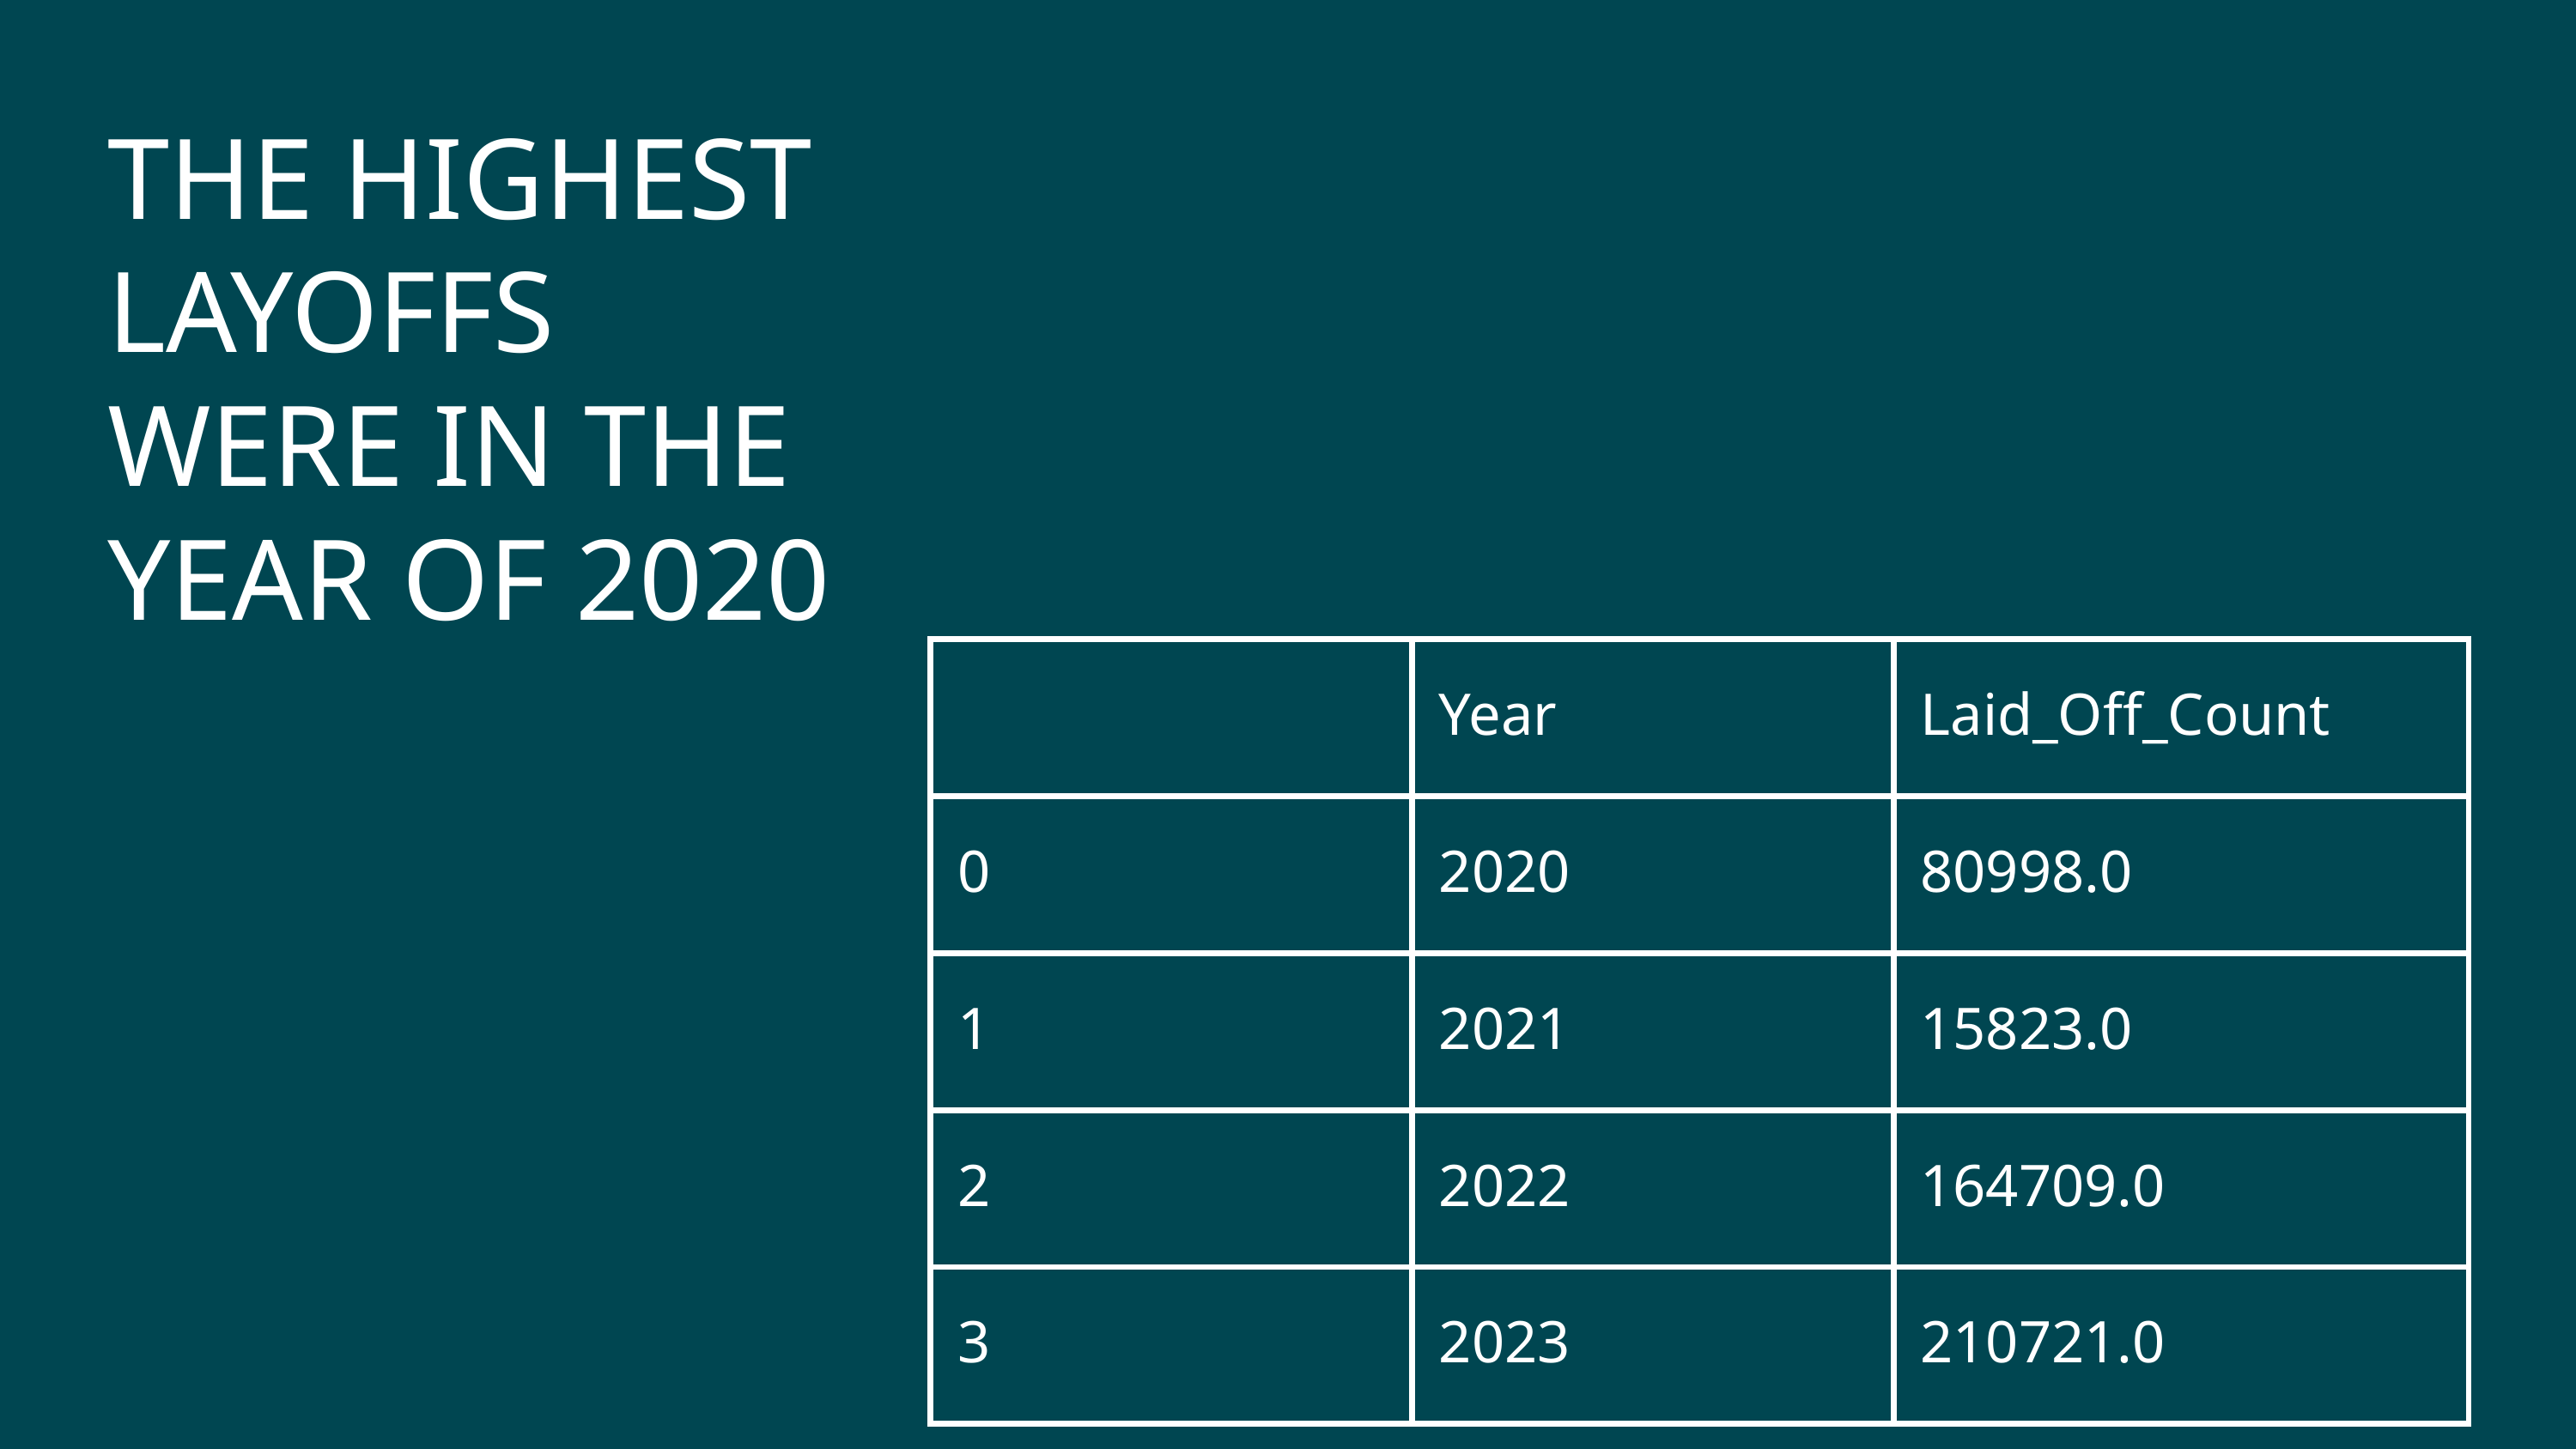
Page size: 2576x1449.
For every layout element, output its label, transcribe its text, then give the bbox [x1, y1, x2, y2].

table_cell 2020 [1415, 799, 1891, 950]
table_header Year [1415, 642, 1891, 793]
table_header [933, 642, 1409, 793]
table_cell 15823.0 [1897, 956, 2466, 1107]
table_cell 164709.0 [1897, 1113, 2466, 1264]
text_box THE HIGHEST LAYOFFS WERE IN THE YEAR OF 2020 [107, 107, 860, 643]
table_cell 80998.0 [1897, 799, 2466, 950]
table_cell 2021 [1415, 956, 1891, 1107]
table_cell 2023 [1415, 1270, 1891, 1421]
table_cell 0 [933, 799, 1409, 950]
table_cell 2022 [1415, 1113, 1891, 1264]
table_cell 2 [933, 1113, 1409, 1264]
table_cell 3 [933, 1270, 1409, 1421]
table_cell 210721.0 [1897, 1270, 2466, 1421]
table_header Laid_Off_Count [1897, 642, 2466, 793]
table_cell 1 [933, 956, 1409, 1107]
